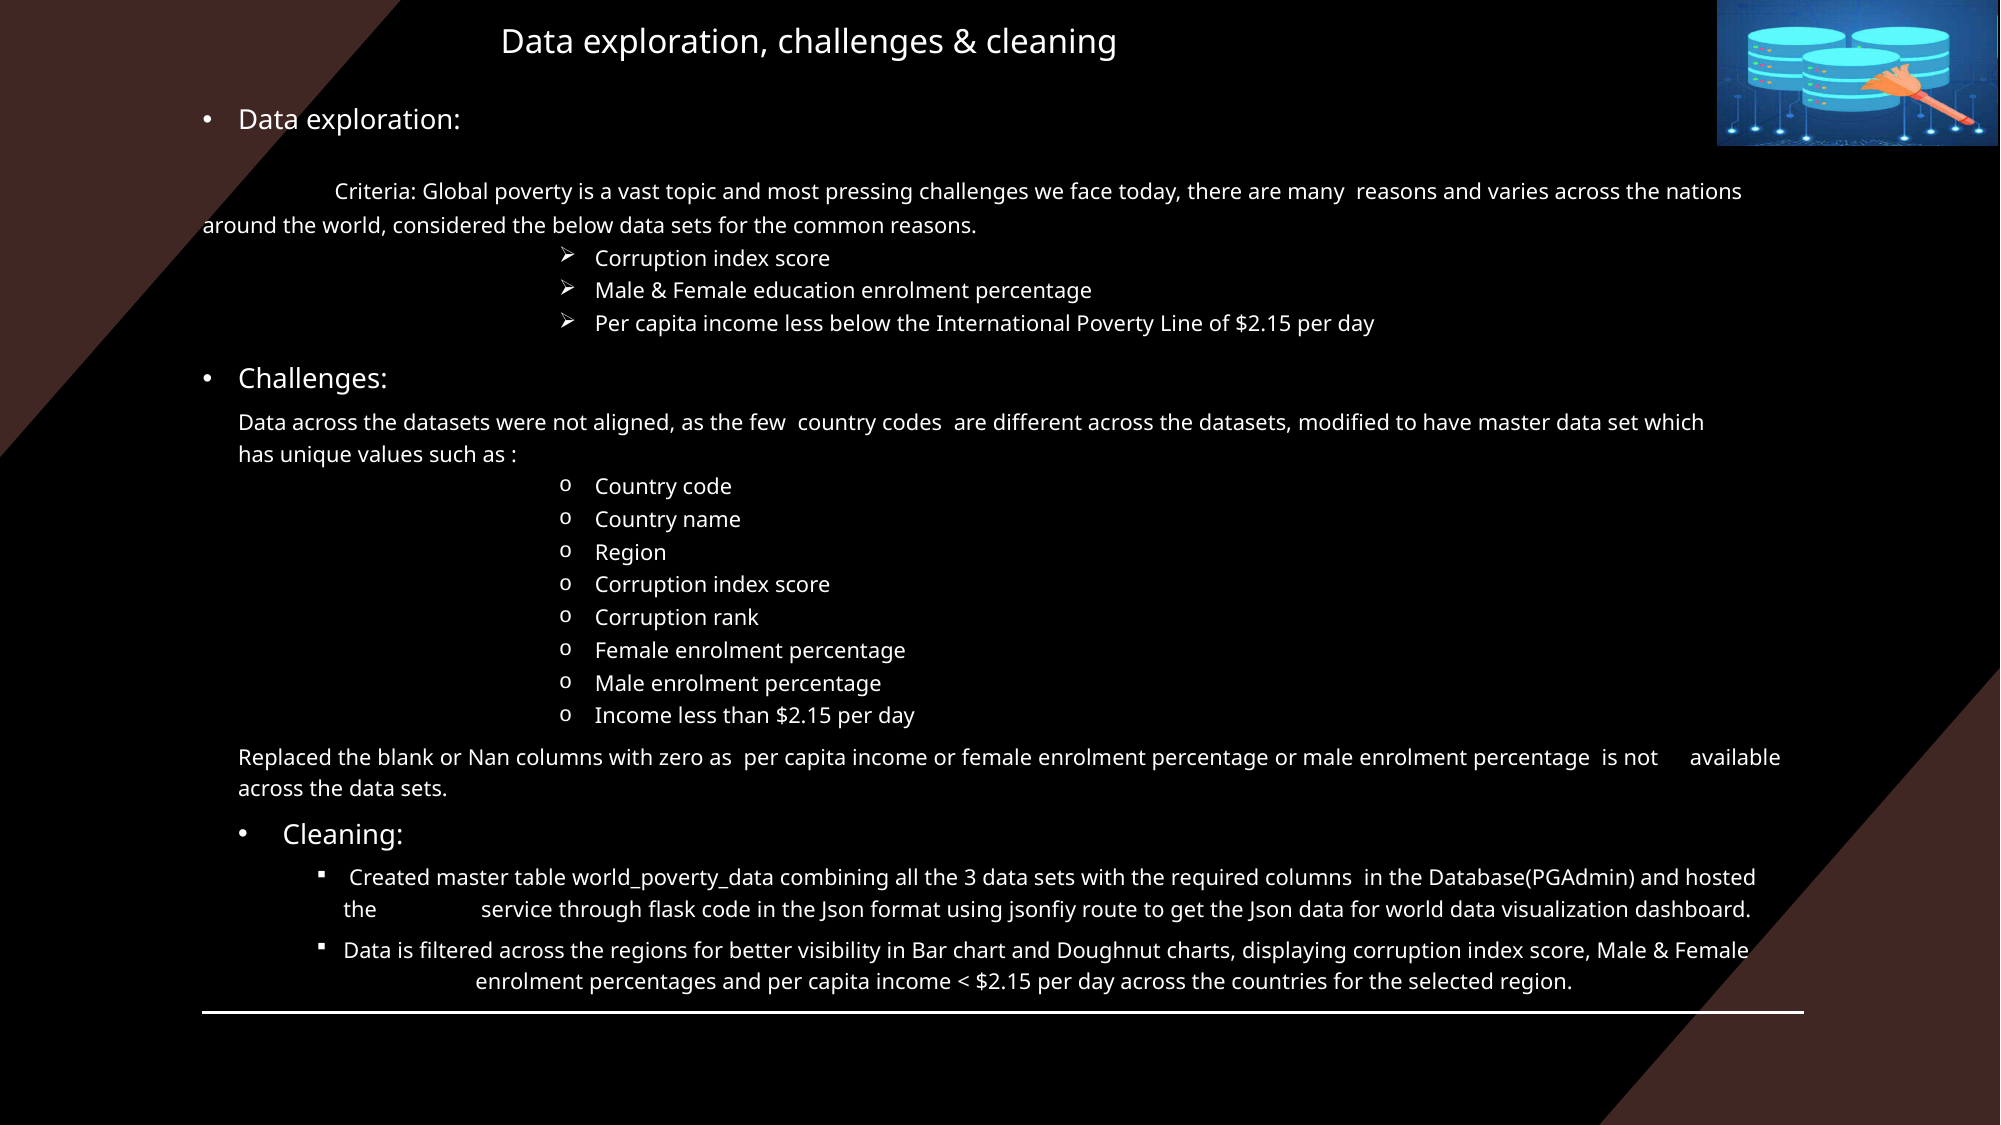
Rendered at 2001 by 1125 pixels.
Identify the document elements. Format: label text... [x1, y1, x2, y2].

picture [1717, 0, 1998, 146]
list Data exploration: Criteria: Global poverty is a vast topic and most pressing challenges we face today, there are many reasons and varies across the nations around the world, considered the below data sets for the common reasons. Corruption index score Male & Female education enrolment percentage Per capita income less below the International Poverty Line of $2.15 per day Challenges: Data across the datasets were not aligned, as the few country codes are different across the datasets, modified to have master data set which has unique values such as : Country code Country name Region Corruption index score Corruption rank Female enrolment percentage Male enrolment percentage Income less than $2.15 per day Replaced the blank or Nan columns with zero as per capita income or female enrolment percentage or male enrolment percentage is not available across the data sets. Cleaning: Created master table world_poverty_data combining all the 3 data sets with the required columns in the Database(PGAdmin) and hosted the service through flask code in the Json format using jsonfiy route to get the Json data for world data visualization dashboard. Data is filtered across the regions for better visibility in Bar chart and Doughnut charts, displaying corruption index score, Male & Female enrolment percentages and per capita income < $2.15 per day across the countries for the selected region. [187, 80, 1813, 1010]
title Data exploration, challenges & cleaning [485, 0, 1263, 80]
